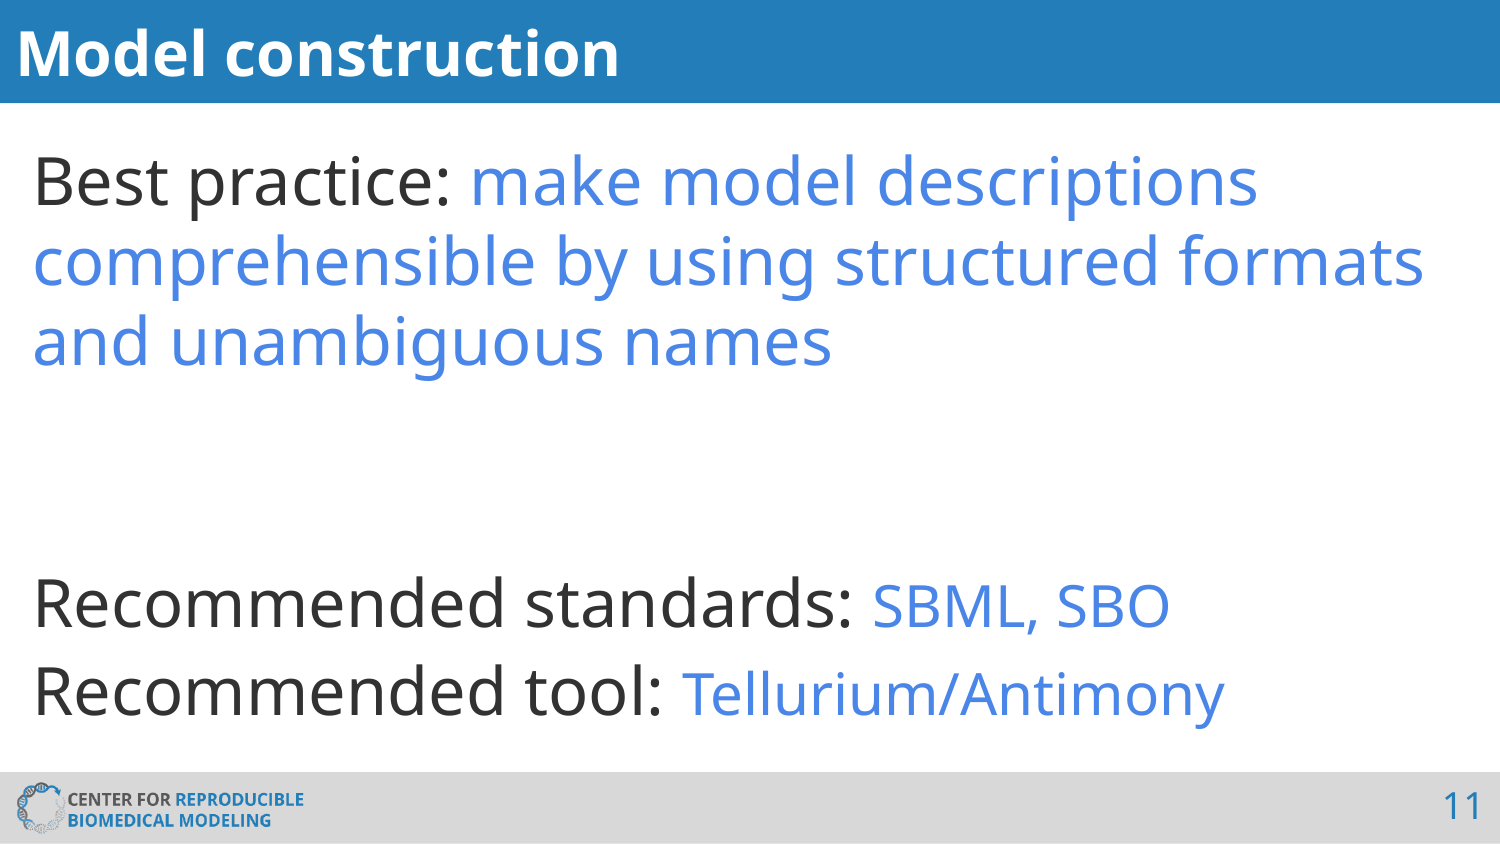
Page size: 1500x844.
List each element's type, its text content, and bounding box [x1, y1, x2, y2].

picture [15, 781, 304, 834]
title Model construction [0, 0, 1500, 104]
list Best practice: make model descriptions comprehensible by using structured formats and unambiguous names Recommended standards: SBML, SBO Recommended tool: Tellurium/Antimony [17, 131, 1500, 741]
